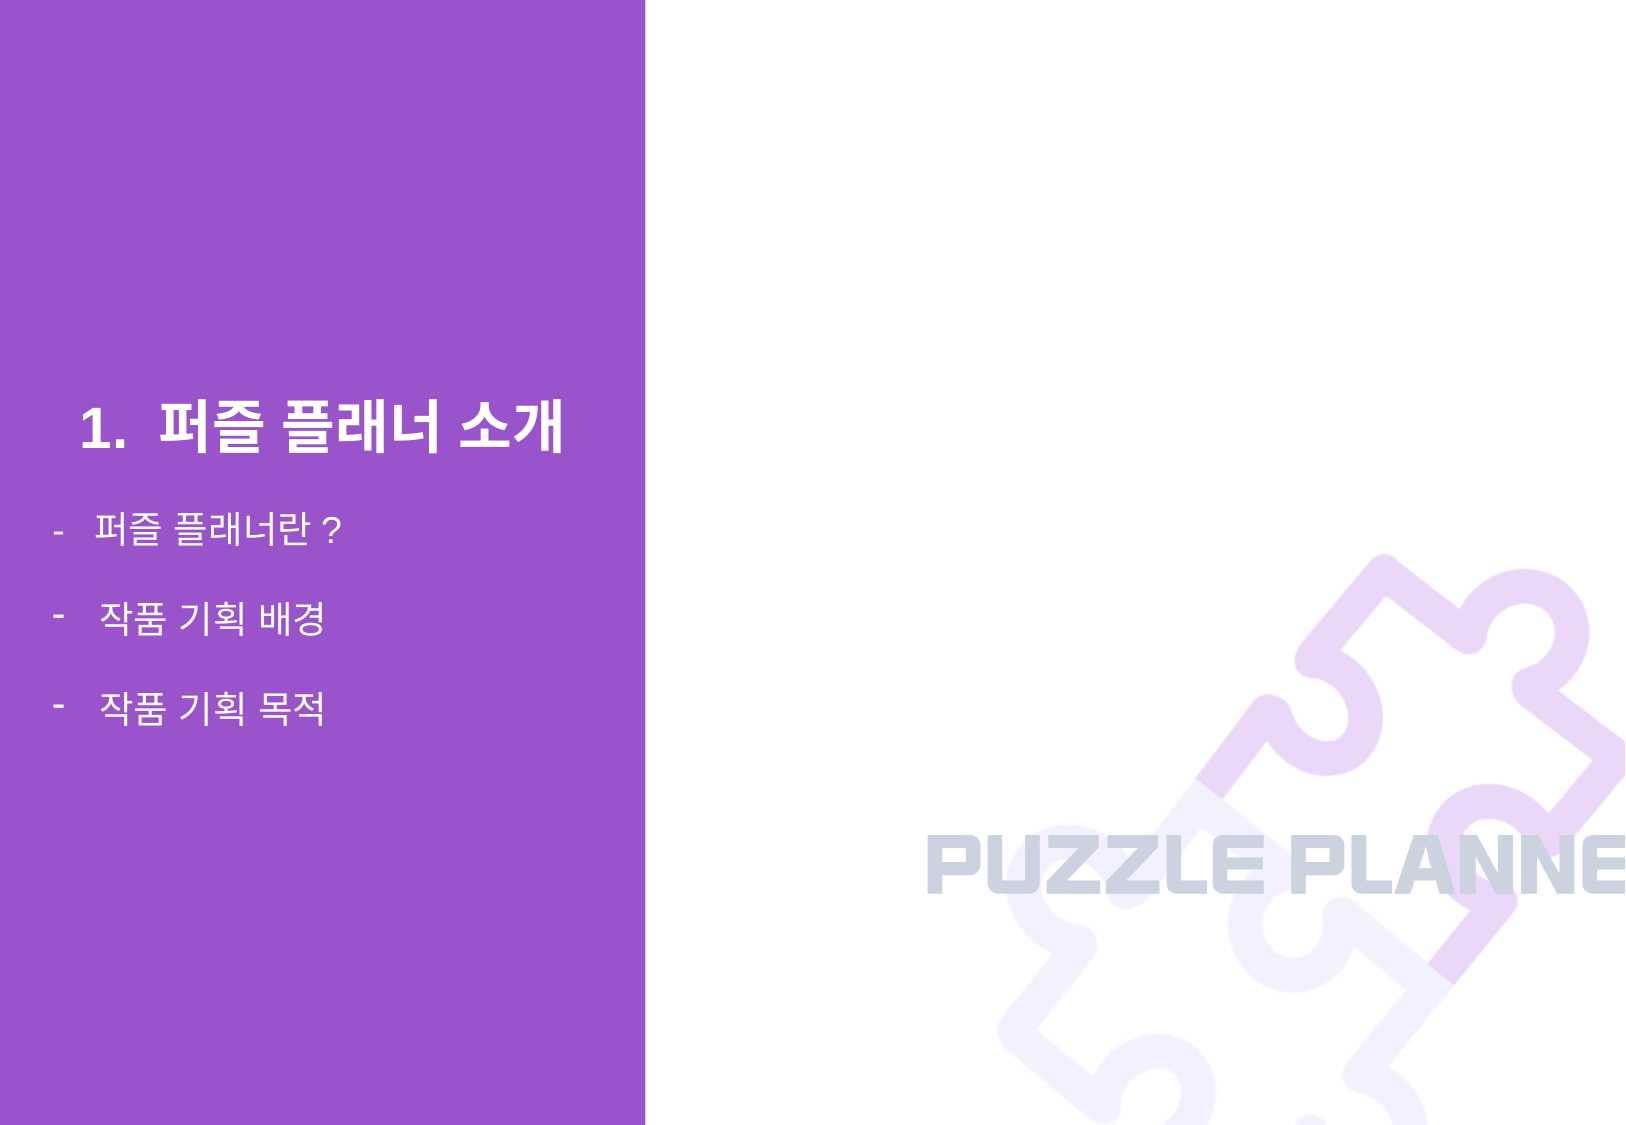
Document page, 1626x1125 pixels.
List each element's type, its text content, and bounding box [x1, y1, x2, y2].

text_box [0, 0, 647, 1125]
text_box 1. 퍼즐 플래너 소개 - 퍼즐 플래너란? 작품 기획 배경 작품 기획 목적 [37, 383, 608, 738]
picture [879, 517, 1625, 1125]
